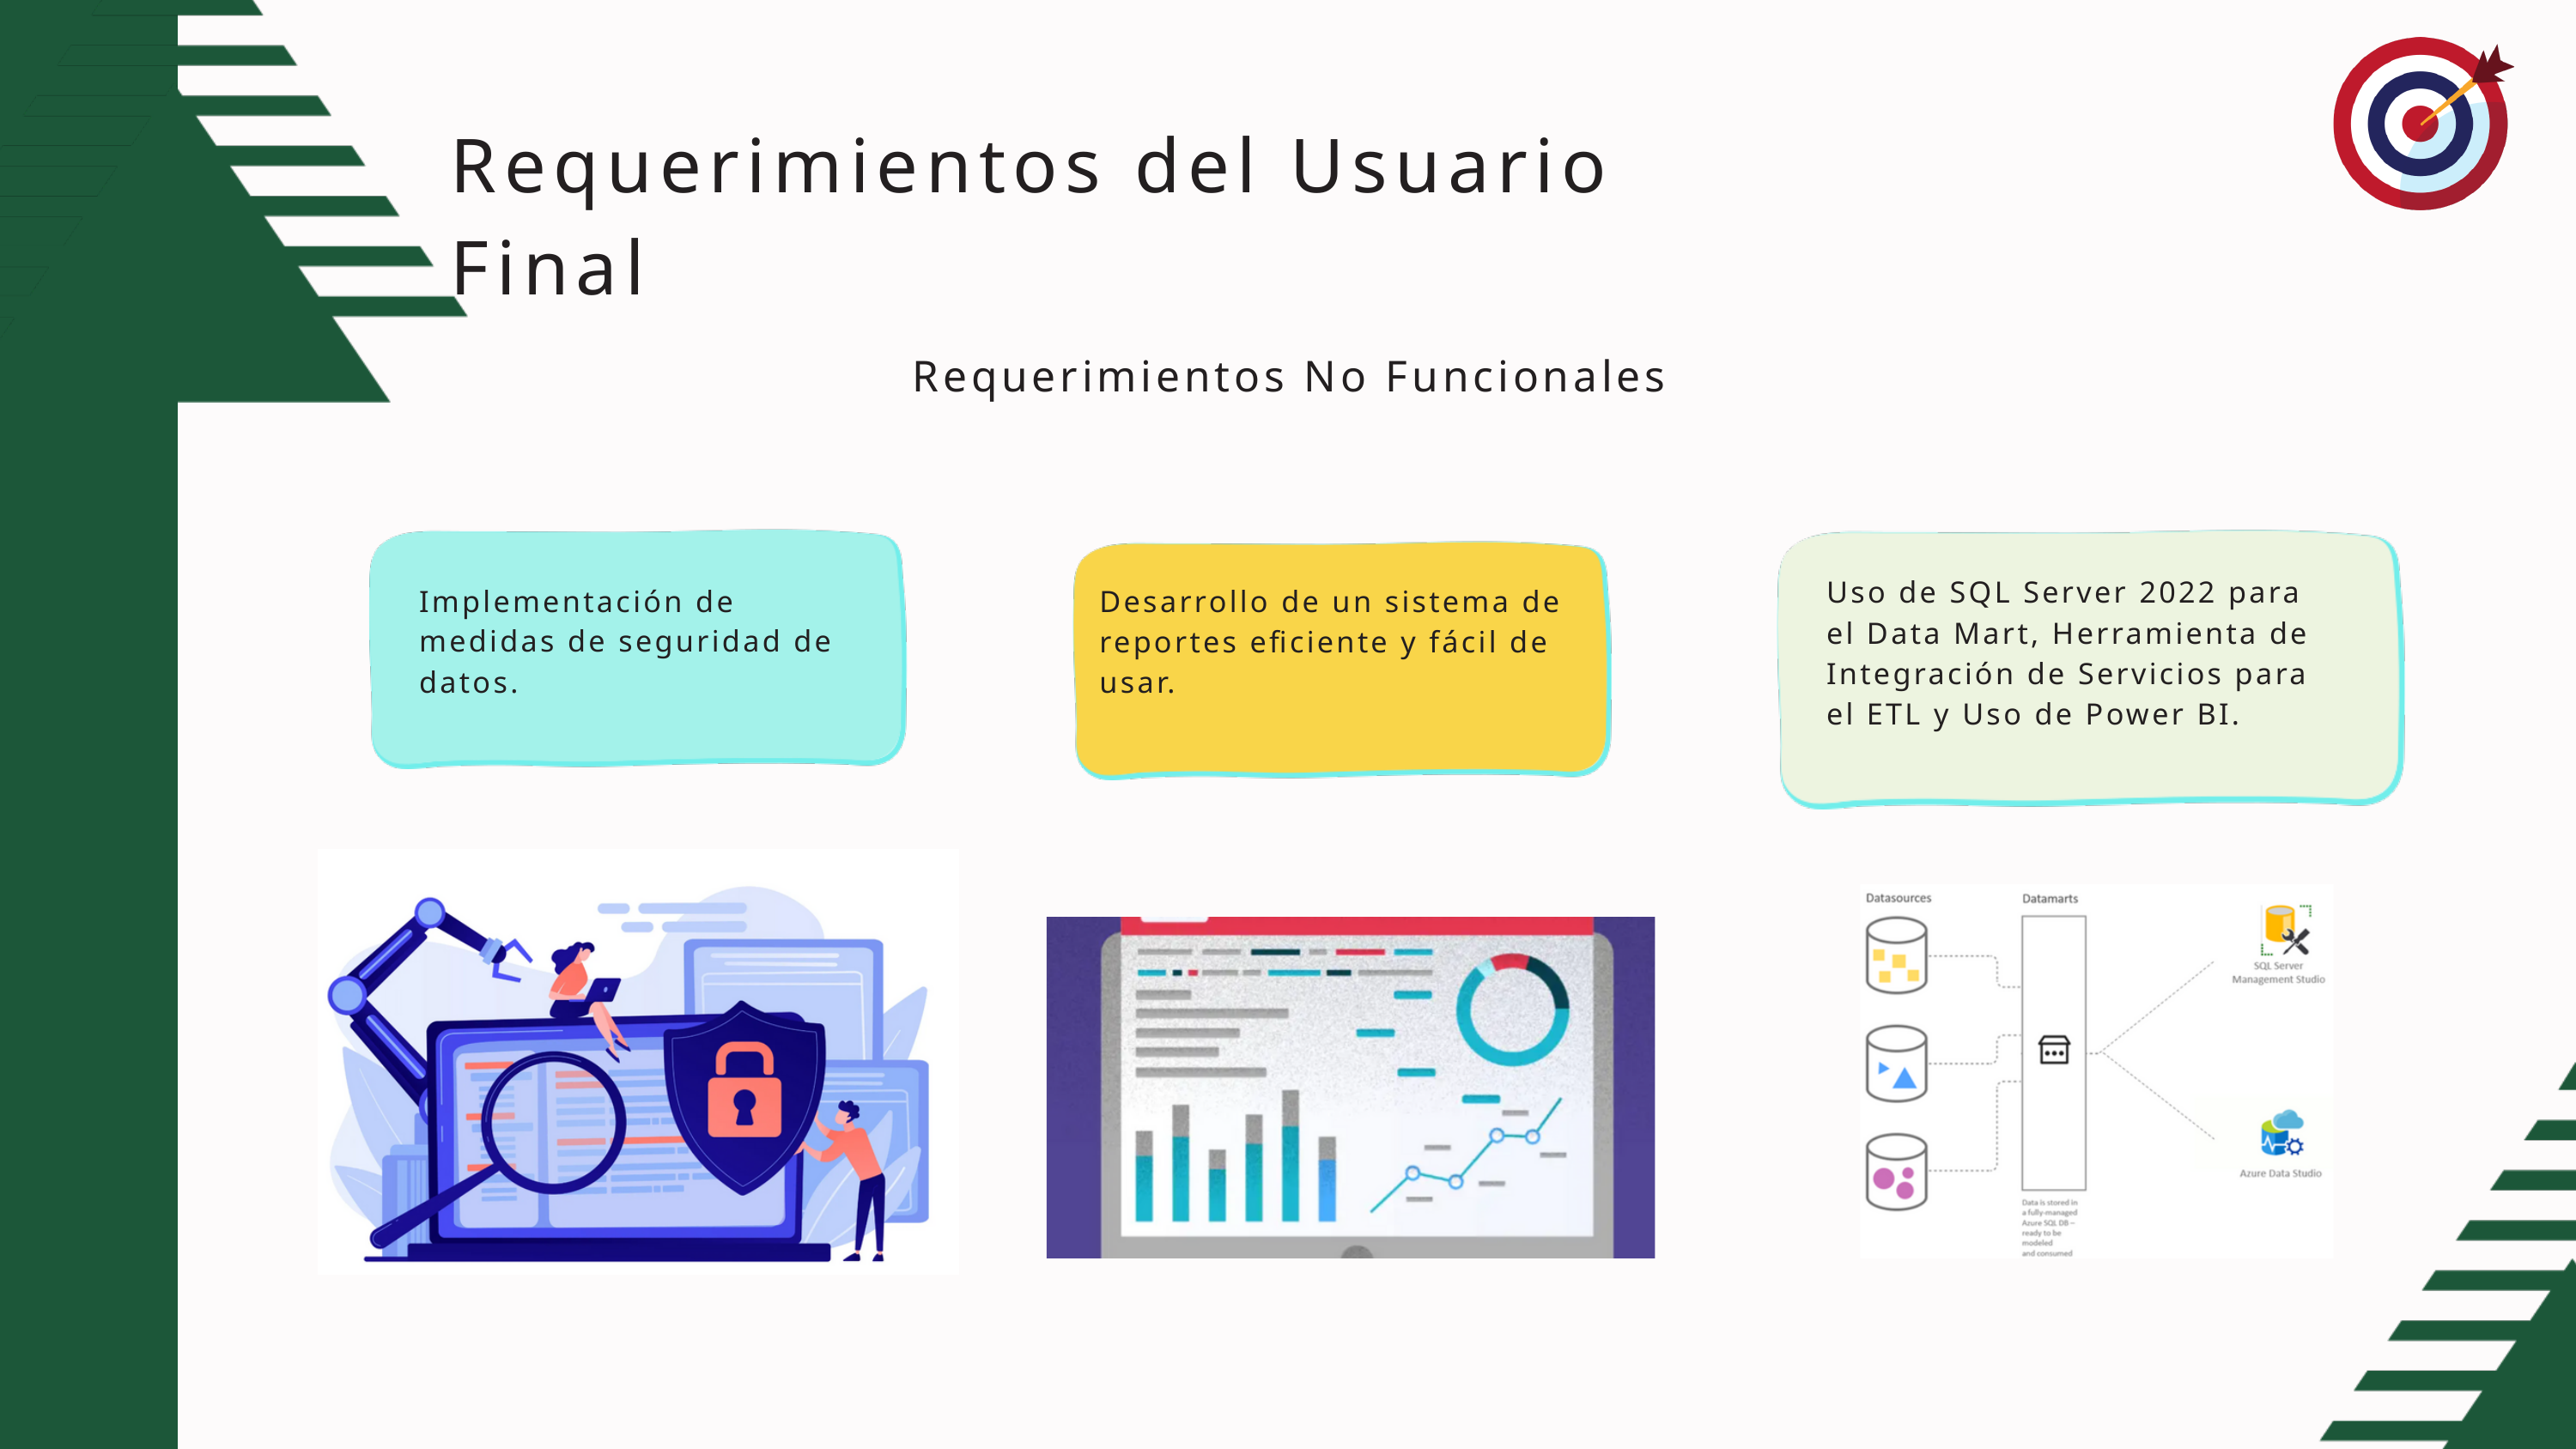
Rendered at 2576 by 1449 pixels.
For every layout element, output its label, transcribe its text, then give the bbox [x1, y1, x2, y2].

text_box [2286, 1062, 2576, 1449]
text_box [1046, 917, 1656, 1259]
text_box Requerimientos del Usuario Final [468, 105, 1643, 311]
text_box Uso de SQL Server 2022 para el Data Mart, Herramienta de Integración de Servicios para el ETL y Uso de Power BI. [1826, 568, 2311, 731]
text_box [1072, 538, 1613, 780]
text_box Requerimientos No Funcionales [912, 341, 1777, 401]
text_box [0, 0, 179, 1449]
text_box [1777, 526, 2406, 809]
text_box Desarrollo de un sistema de reportes eficiente y fácil de usar. [1099, 577, 1579, 699]
text_box [368, 526, 908, 769]
text_box [317, 849, 959, 1276]
text_box [1860, 884, 2334, 1259]
text_box [185, 0, 468, 403]
text_box Implementación de medidas de seguridad de datos. [419, 577, 858, 739]
text_box [2333, 37, 2515, 210]
